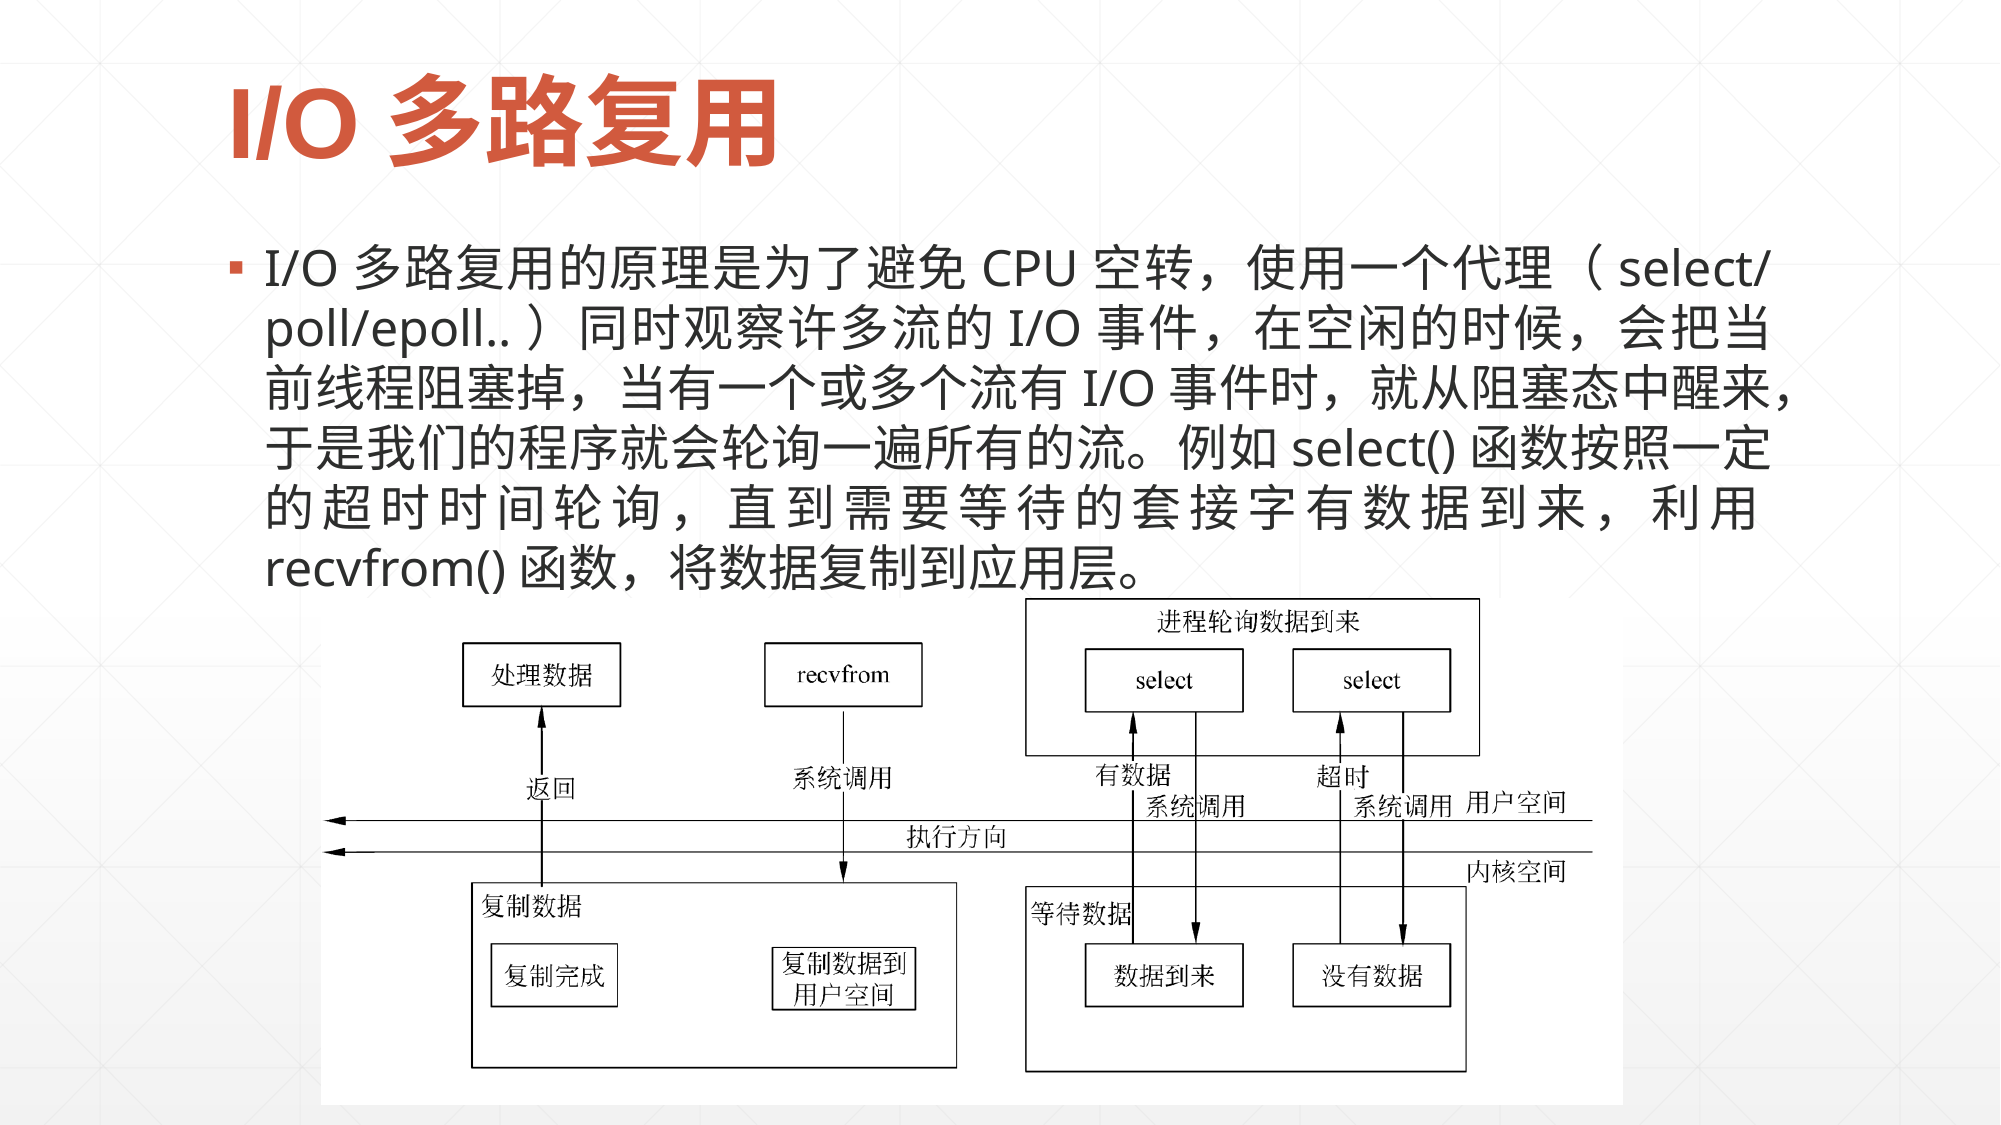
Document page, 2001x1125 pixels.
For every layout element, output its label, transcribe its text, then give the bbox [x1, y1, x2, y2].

picture [321, 598, 1623, 1105]
title I/O多路复用 [212, 0, 1788, 188]
list I/O多路复用的原理是为了避免CPU空转，使用一个代理（select/poll/epoll..）同时观察许多流的I/O事件，在空闲的时候，会把当前线程阻塞掉，当有一个或多个流有I/O事件时，就从阻塞态中醒来，于是我们的程序就会轮询一遍所有的流。例如select()函数按照一定的超时时间轮询，直到需要等待的套接字有数据到来，利用recvfrom()函数，将数据复制到应用层。 [212, 228, 1788, 1027]
